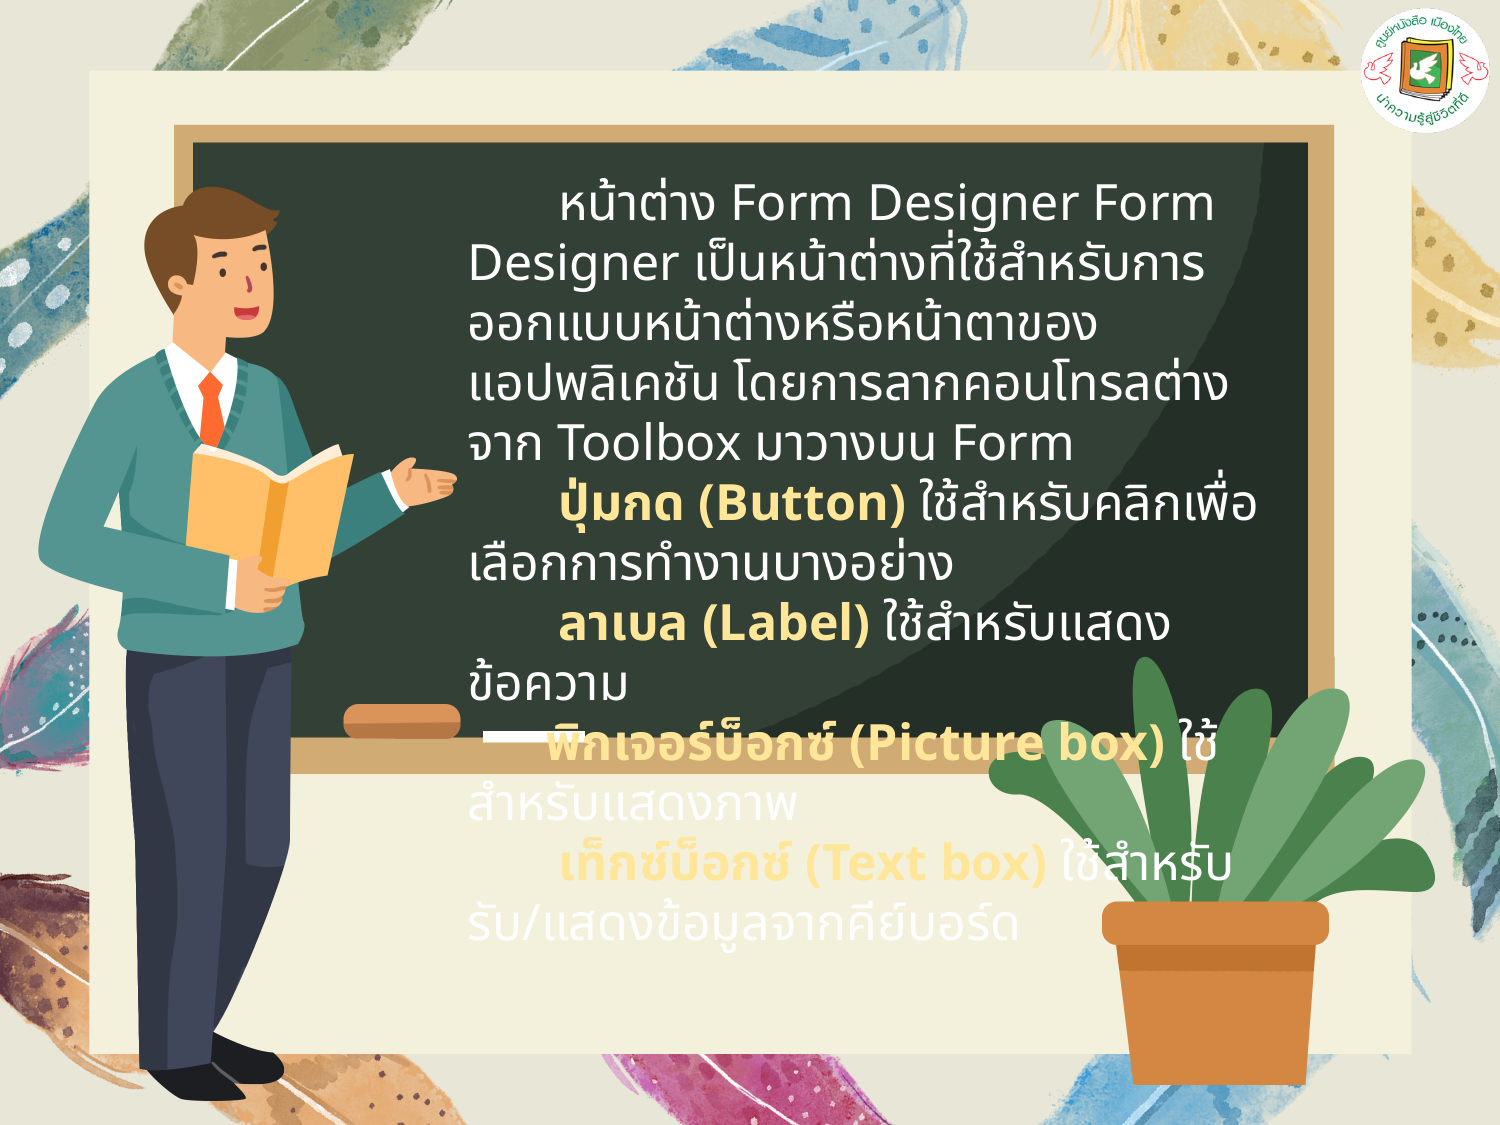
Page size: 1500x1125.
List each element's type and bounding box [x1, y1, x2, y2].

text_box [0, 104, 1469, 1105]
picture [0, 0, 1500, 1125]
